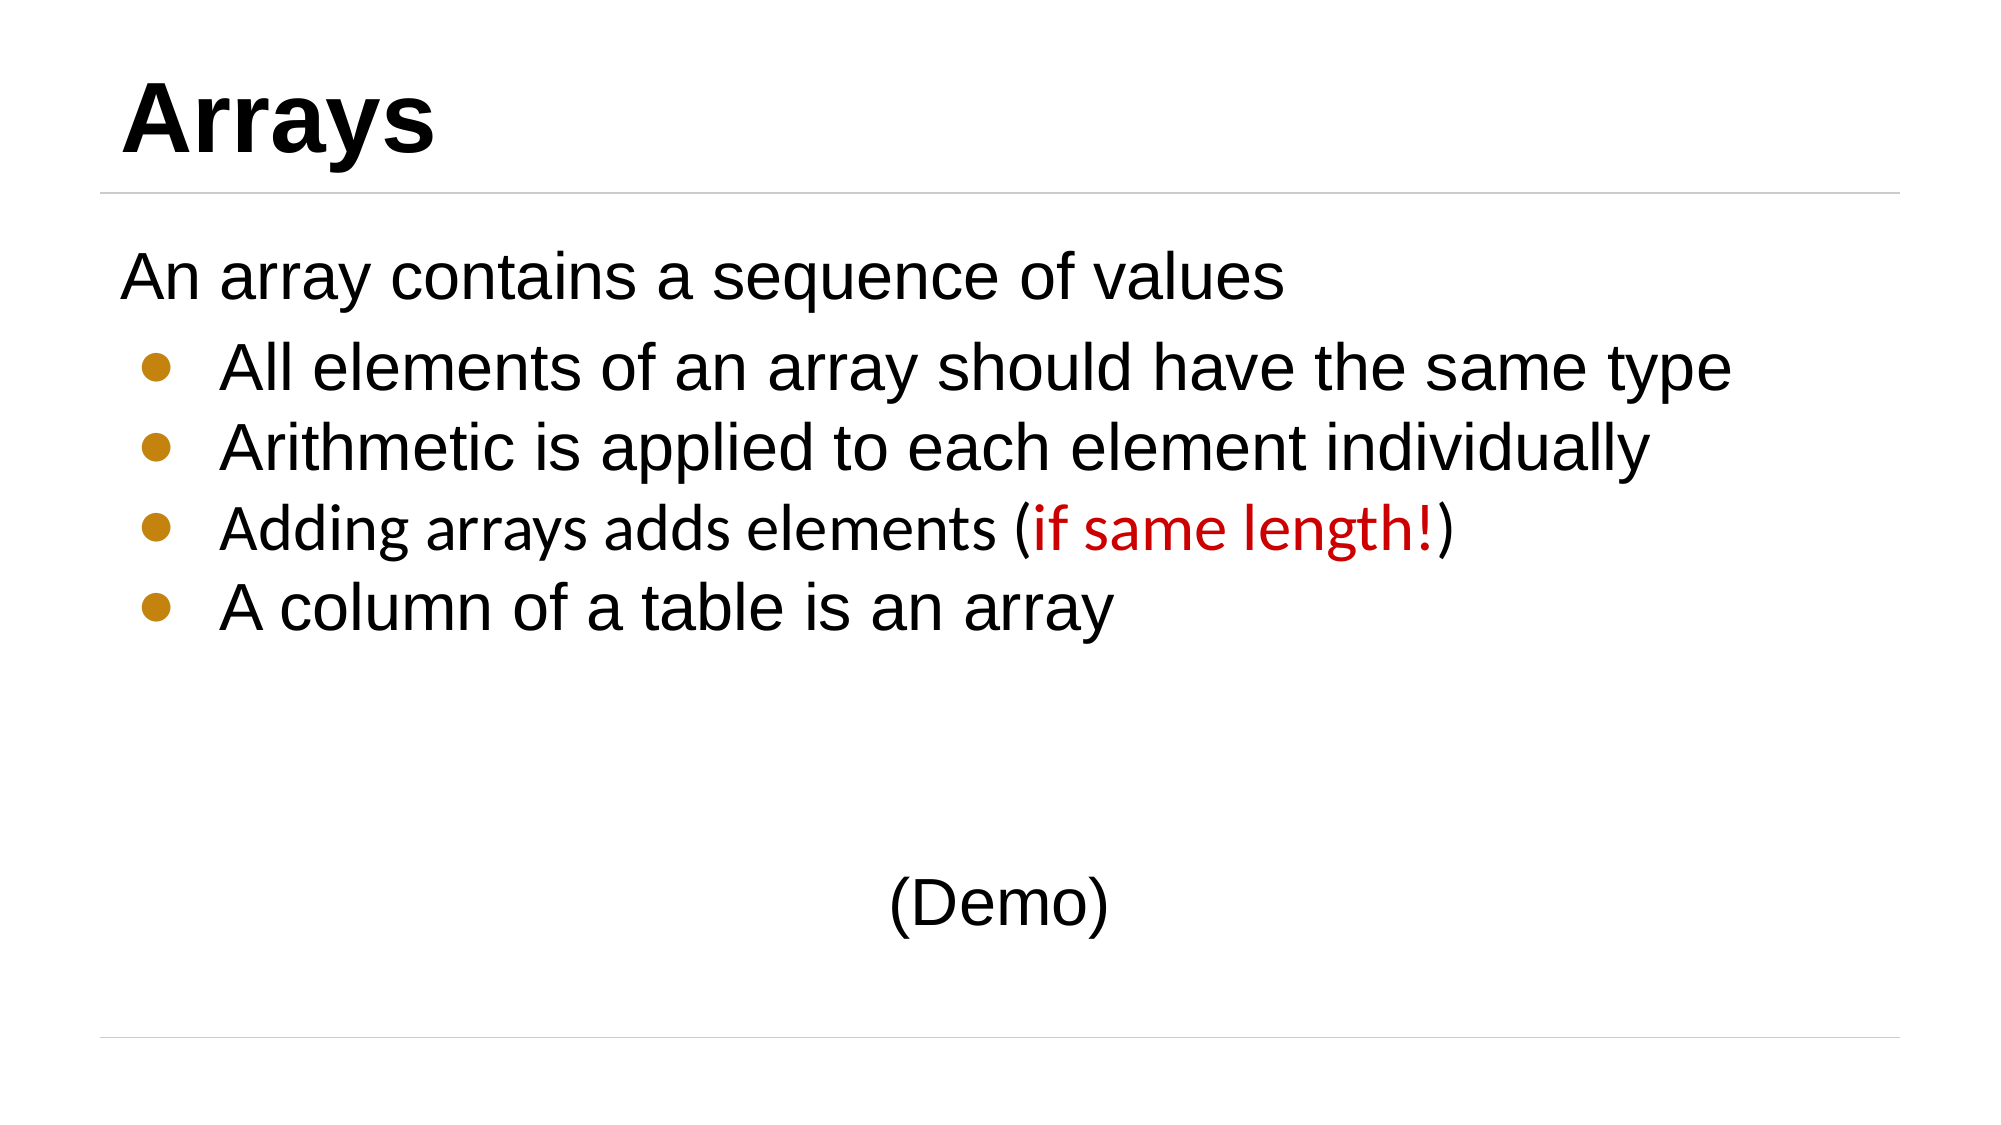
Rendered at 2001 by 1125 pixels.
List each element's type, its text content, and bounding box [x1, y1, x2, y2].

list An array contains a sequence of values All elements of an array should have the same type Arithmetic is applied to each element individually Adding arrays adds elements (if same length!) A column of a table is an array [99, 212, 1900, 1011]
text_box (Demo) [823, 838, 1177, 975]
title Arrays [99, 45, 1567, 193]
